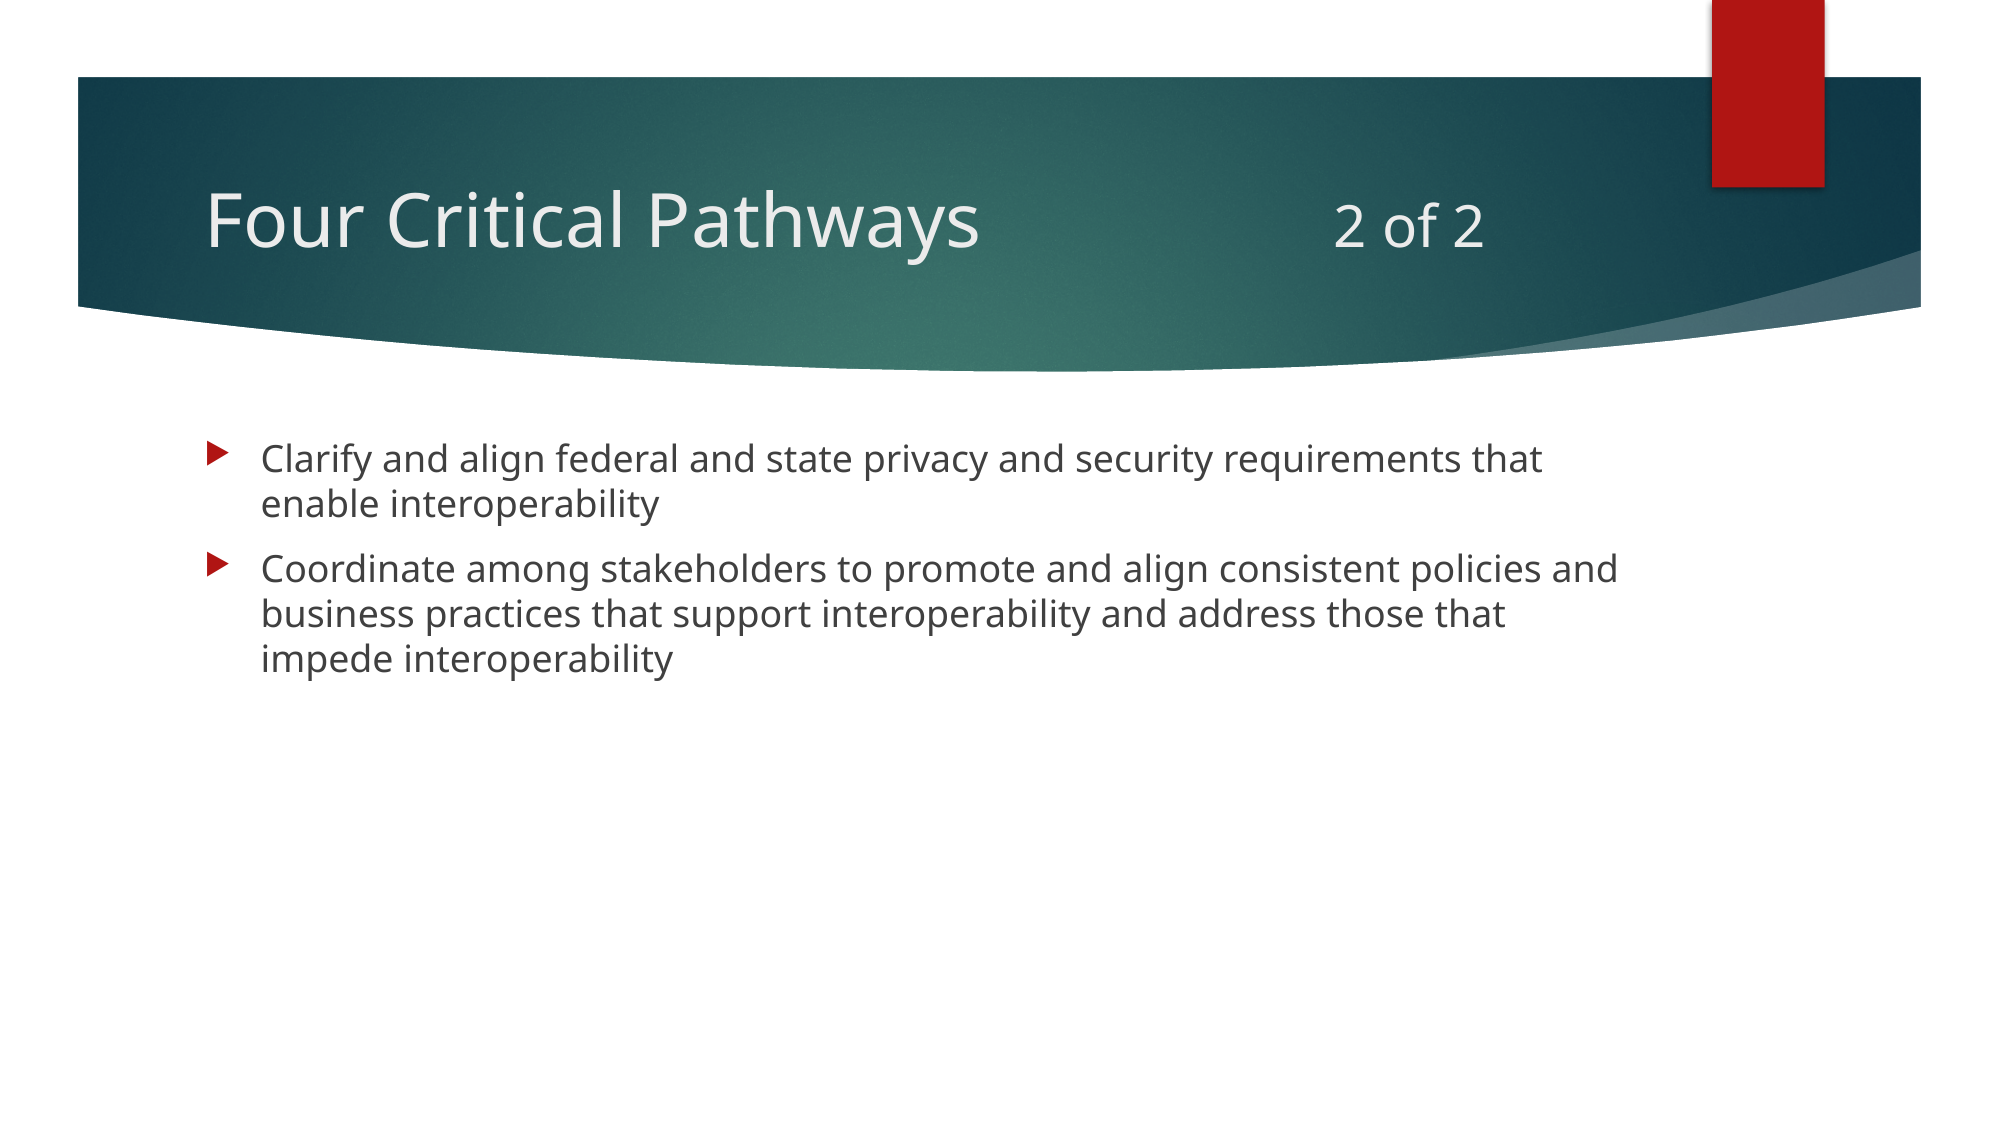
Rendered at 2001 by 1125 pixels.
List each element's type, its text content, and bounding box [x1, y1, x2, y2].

list Clarify and align federal and state privacy and security requirements that enable interoperability Coordinate among stakeholders to promote and align consistent policies and business practices that support interoperability and address those that impede interoperability [189, 427, 1638, 988]
title Four Critical Pathways 2 of 2 [189, 159, 1638, 276]
